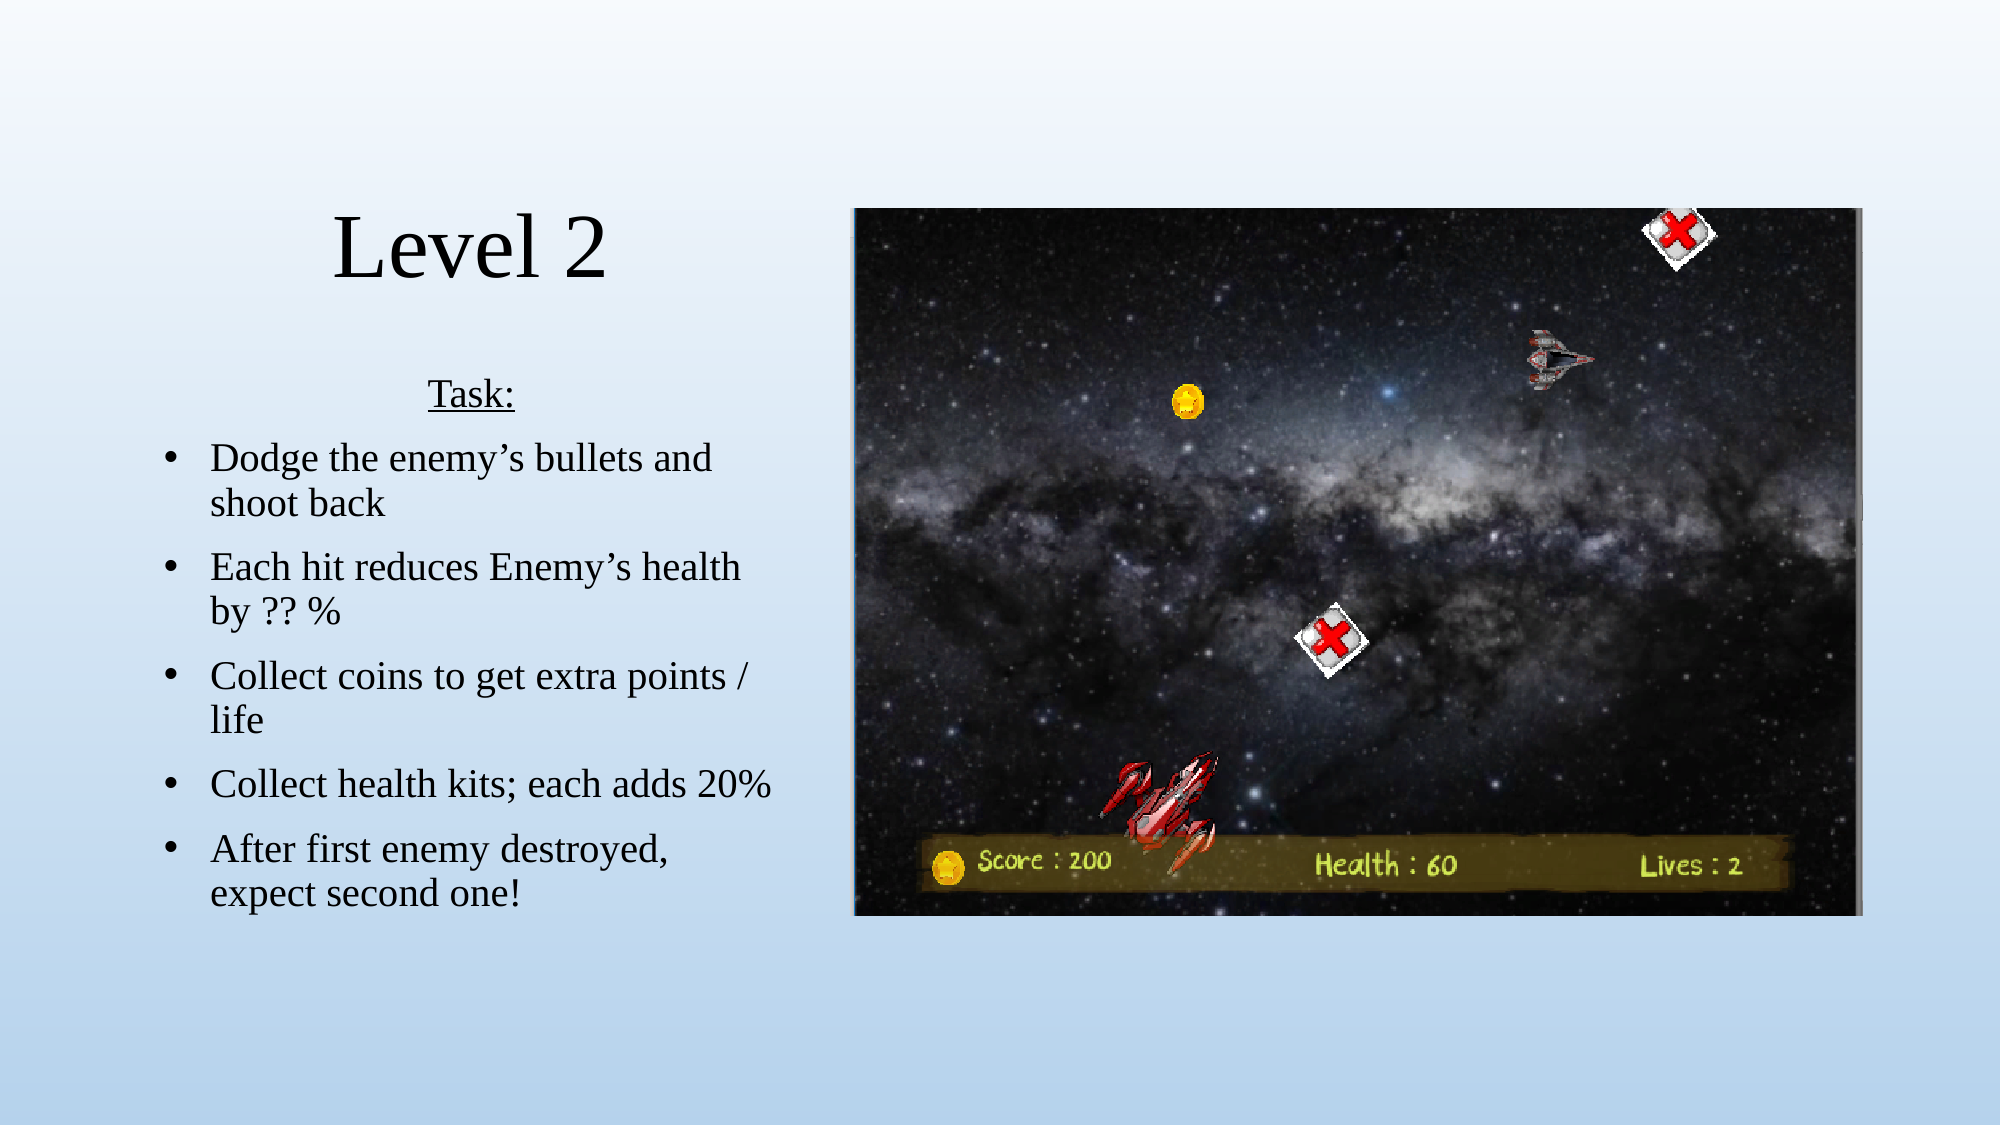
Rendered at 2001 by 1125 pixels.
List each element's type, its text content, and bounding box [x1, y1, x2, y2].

list Task: Dodge the enemy’s bullets and shoot back Each hit reduces Enemy’s health by ?? % Collect coins to get extra points / life Collect health kits; each adds 20% After first enemy destroyed, expect second one! [149, 305, 795, 931]
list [850, 208, 1863, 916]
title Level 2 [149, 175, 795, 305]
